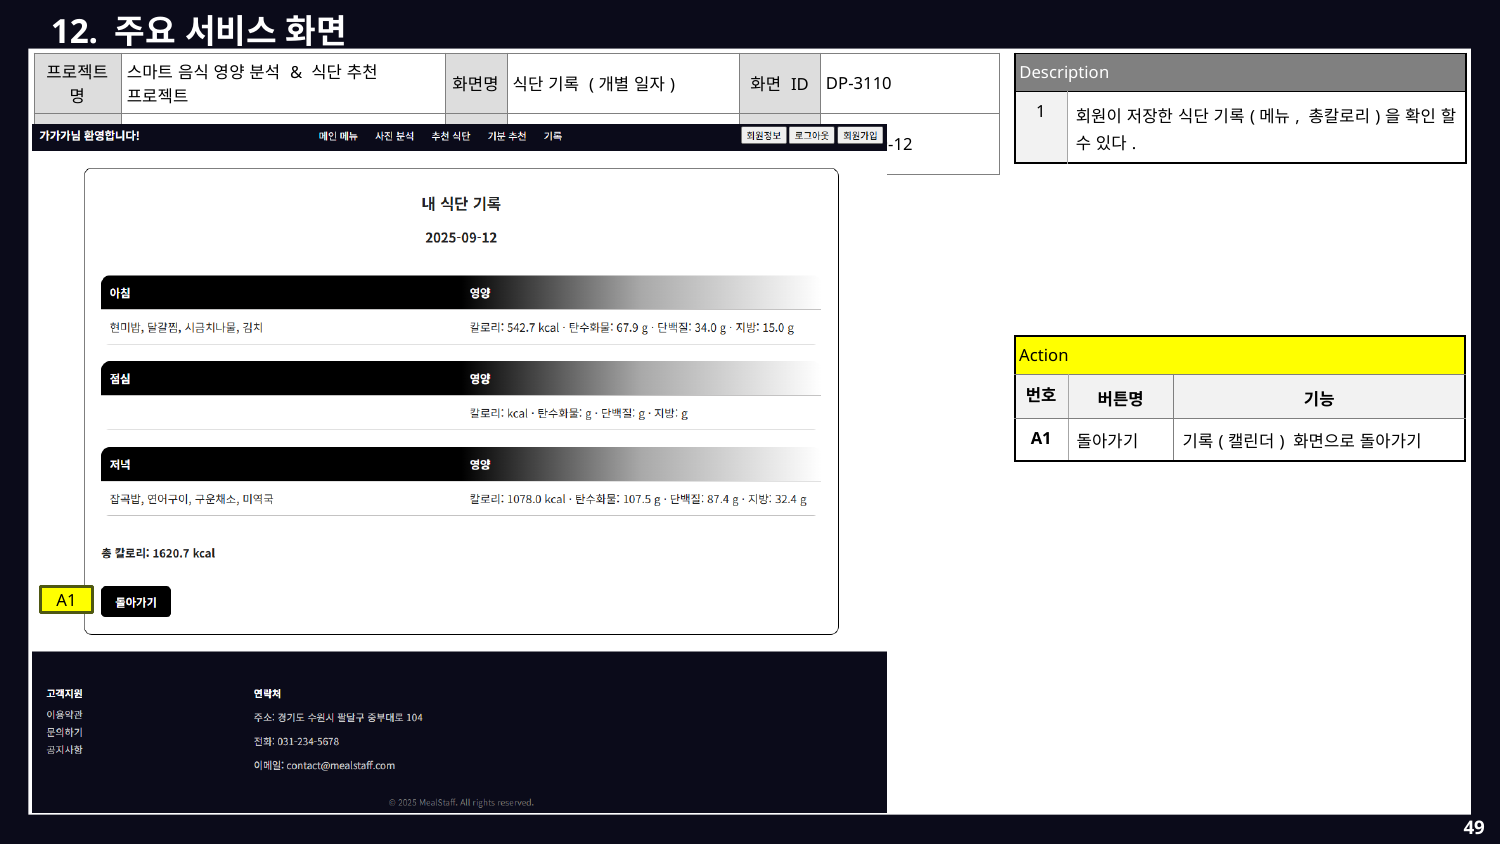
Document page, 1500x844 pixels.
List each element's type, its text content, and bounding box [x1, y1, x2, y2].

table_cell A1 [1016, 419, 1068, 460]
table_cell 버전/날짜 [740, 114, 820, 122]
table_header 프로젝트명 [35, 54, 121, 113]
table_cell 버튼명 [1069, 375, 1173, 418]
slide_number 49 [1410, 795, 1500, 844]
table_cell meal/record.html [508, 114, 739, 122]
table_header Description [1016, 54, 1465, 91]
table_header 화면 ID [740, 54, 820, 113]
table_cell 파일명 [446, 114, 507, 122]
table_cell 1 [1016, 92, 1067, 162]
table_cell 기능 [1174, 375, 1464, 418]
table_cell 돌아가기 [1069, 419, 1173, 460]
table_cell 번호 [1016, 375, 1068, 418]
table_cell 기록(캘린더) 화면으로 돌아가기 [1174, 419, 1464, 460]
table_cell 위 치 [35, 114, 121, 122]
table_header 식단 기록 (개별 일자) [508, 54, 739, 113]
picture [31, 124, 887, 813]
table_header 화면명 [446, 54, 507, 113]
table_cell 2025-09-12 [821, 114, 999, 174]
table_header 스마트 음식 영양 분석 & 식단 추천 프로젝트 [122, 54, 445, 113]
table_cell 홈 > 기록 > (개별 일자) [122, 114, 445, 122]
table_cell 회원이 저장한 식단 기록(메뉴, 총칼로리)을 확인 할 수 있다. [1068, 92, 1465, 162]
table_header DP-3110 [821, 54, 999, 113]
table_header Action [1016, 337, 1464, 374]
text_box 12. 주요 서비스 화면 [24, 0, 1476, 49]
